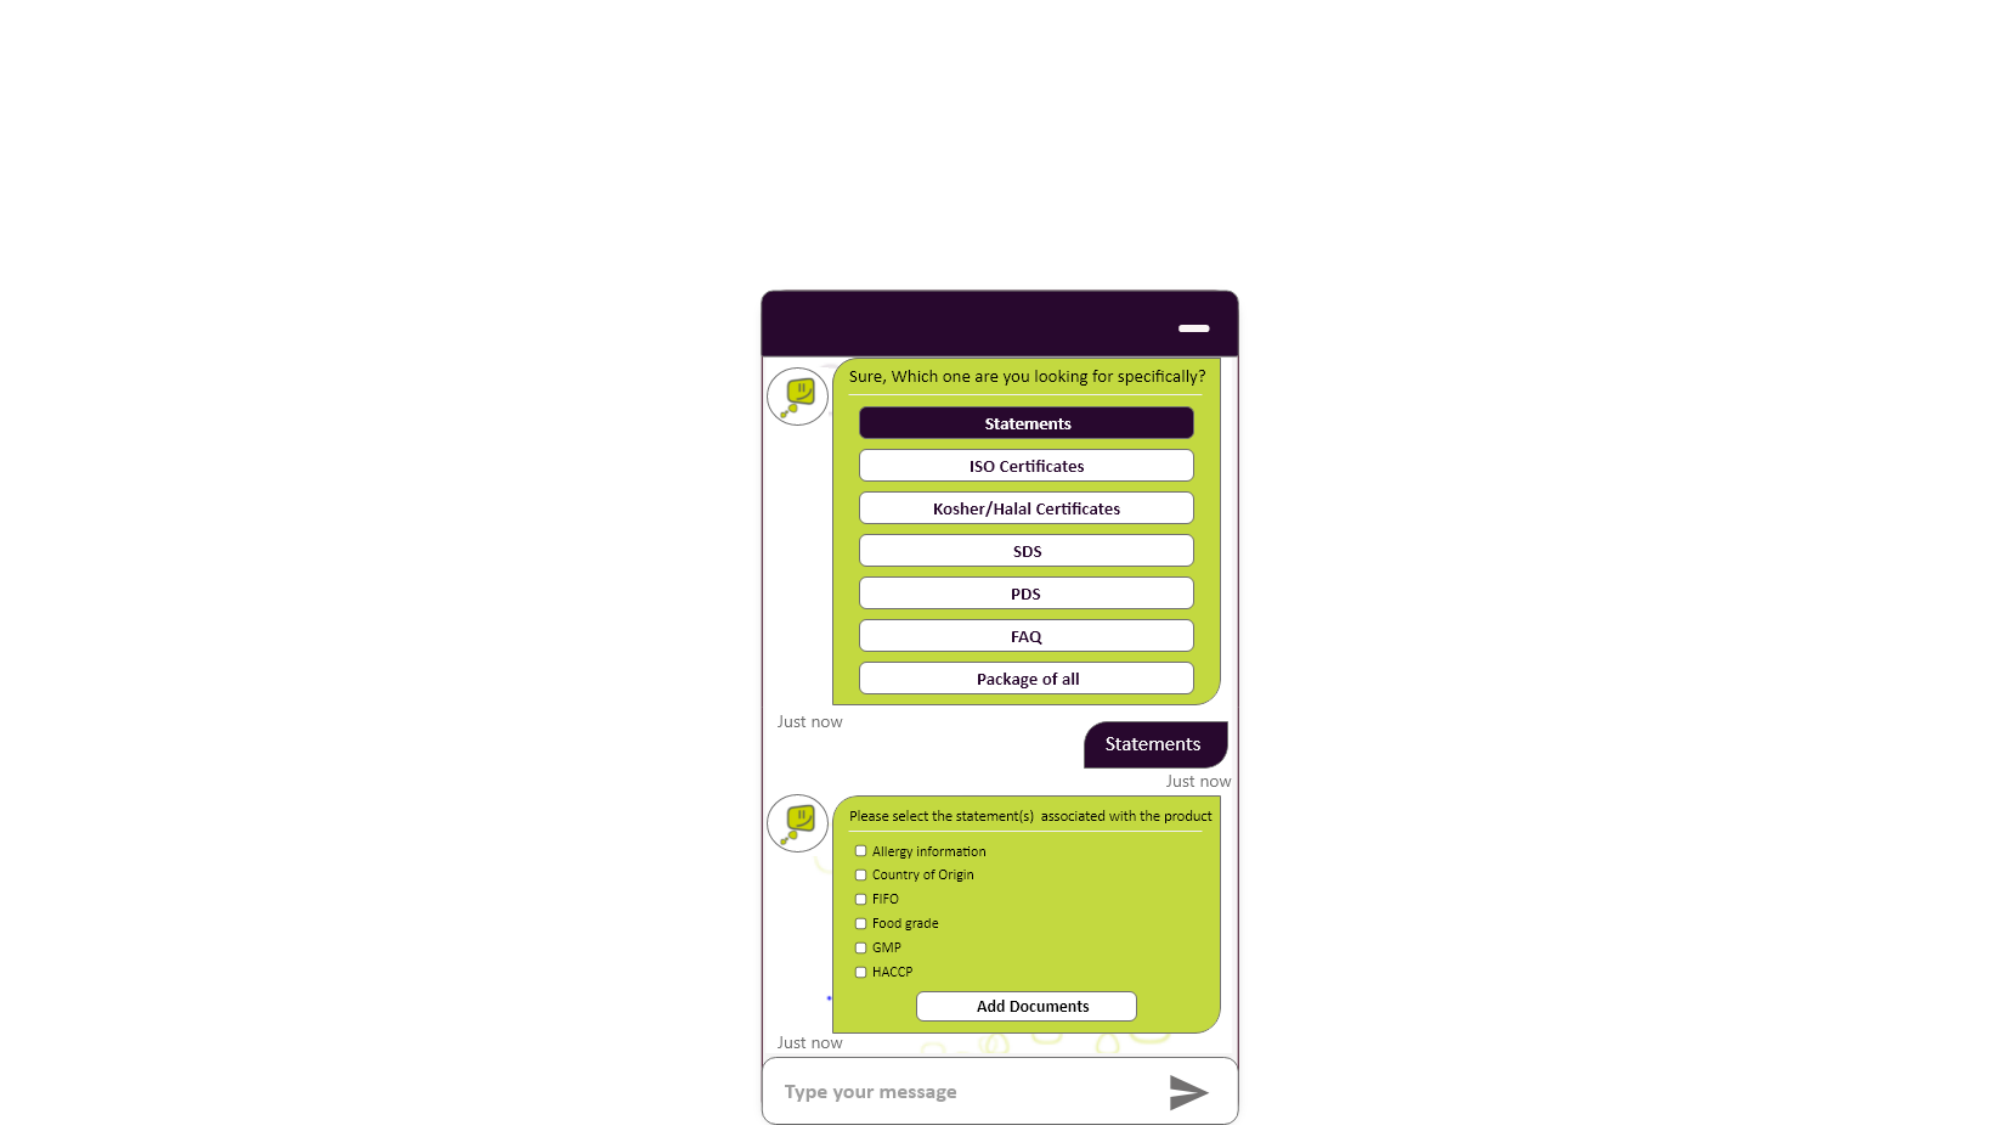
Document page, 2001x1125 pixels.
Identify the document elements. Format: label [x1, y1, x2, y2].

picture [739, 0, 1260, 1125]
